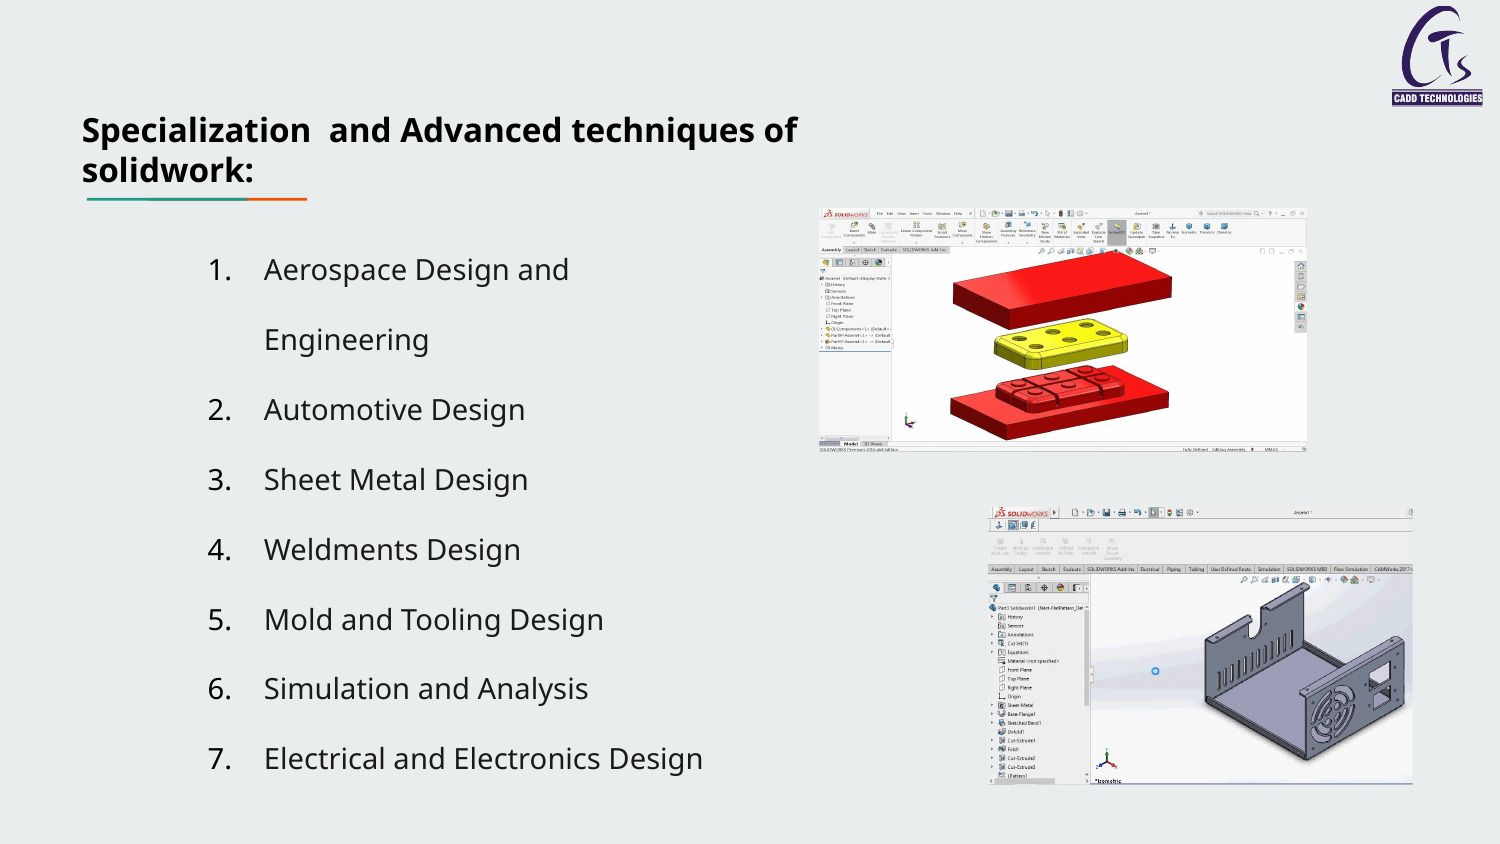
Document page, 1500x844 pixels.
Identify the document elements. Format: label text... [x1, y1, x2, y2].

picture [819, 208, 1308, 453]
text_box Specialization and Advanced techniques of solidwork: [59, 110, 998, 187]
picture [1391, 6, 1493, 108]
picture [866, 507, 1413, 785]
text_box Aerospace Design and Engineering Automotive Design Sheet Metal Design Weldments Design Mold and Tooling Design Simulation and Analysis Electrical and Electronics Design [192, 208, 739, 783]
